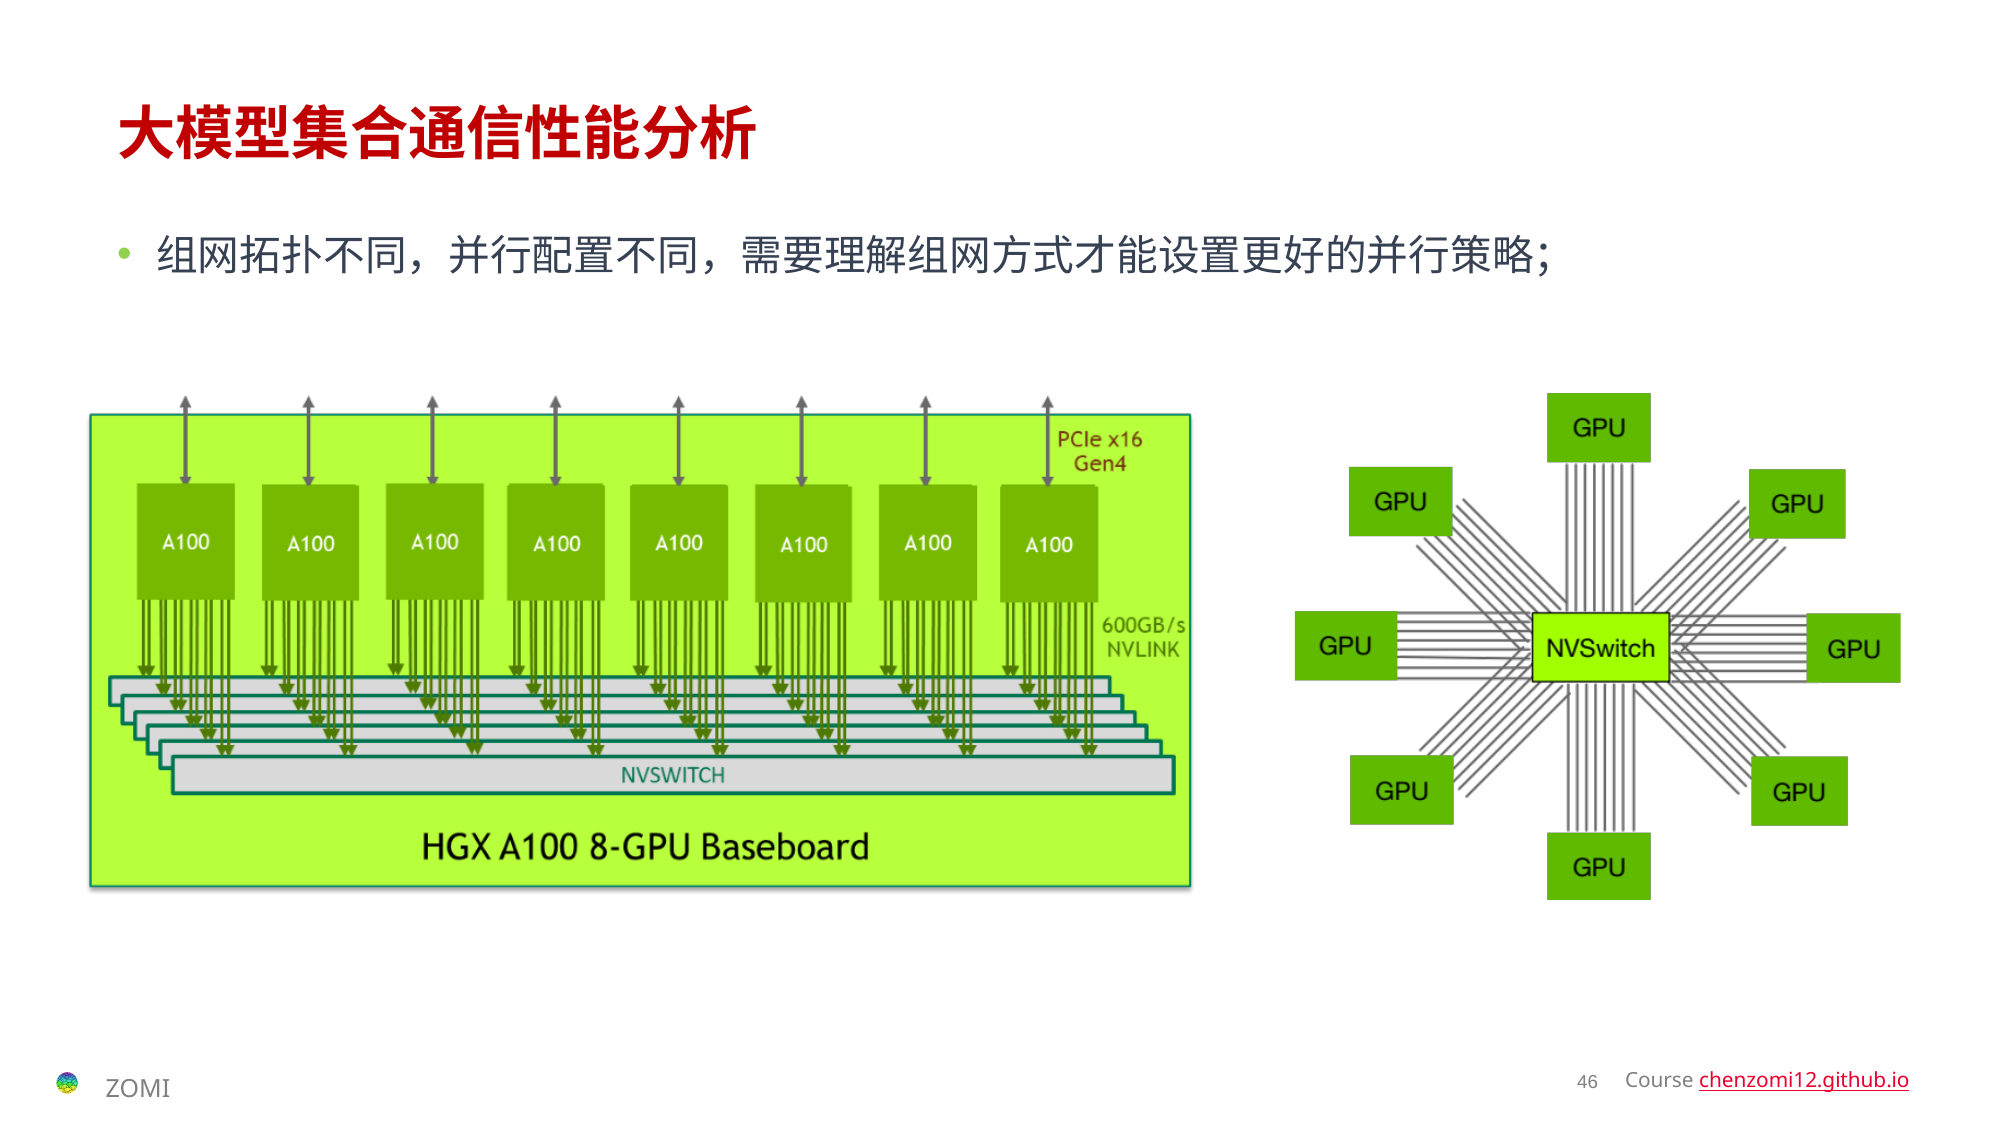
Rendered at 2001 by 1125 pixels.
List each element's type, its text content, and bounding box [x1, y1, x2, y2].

list 组网拓扑不同，并行配置不同，需要理解组网方式才能设置更好的并行策略； [102, 196, 1901, 1043]
picture [57, 1073, 77, 1093]
title 大模型集合通信性能分析 [102, 83, 1901, 180]
picture [1294, 391, 1901, 901]
picture [83, 382, 1201, 901]
